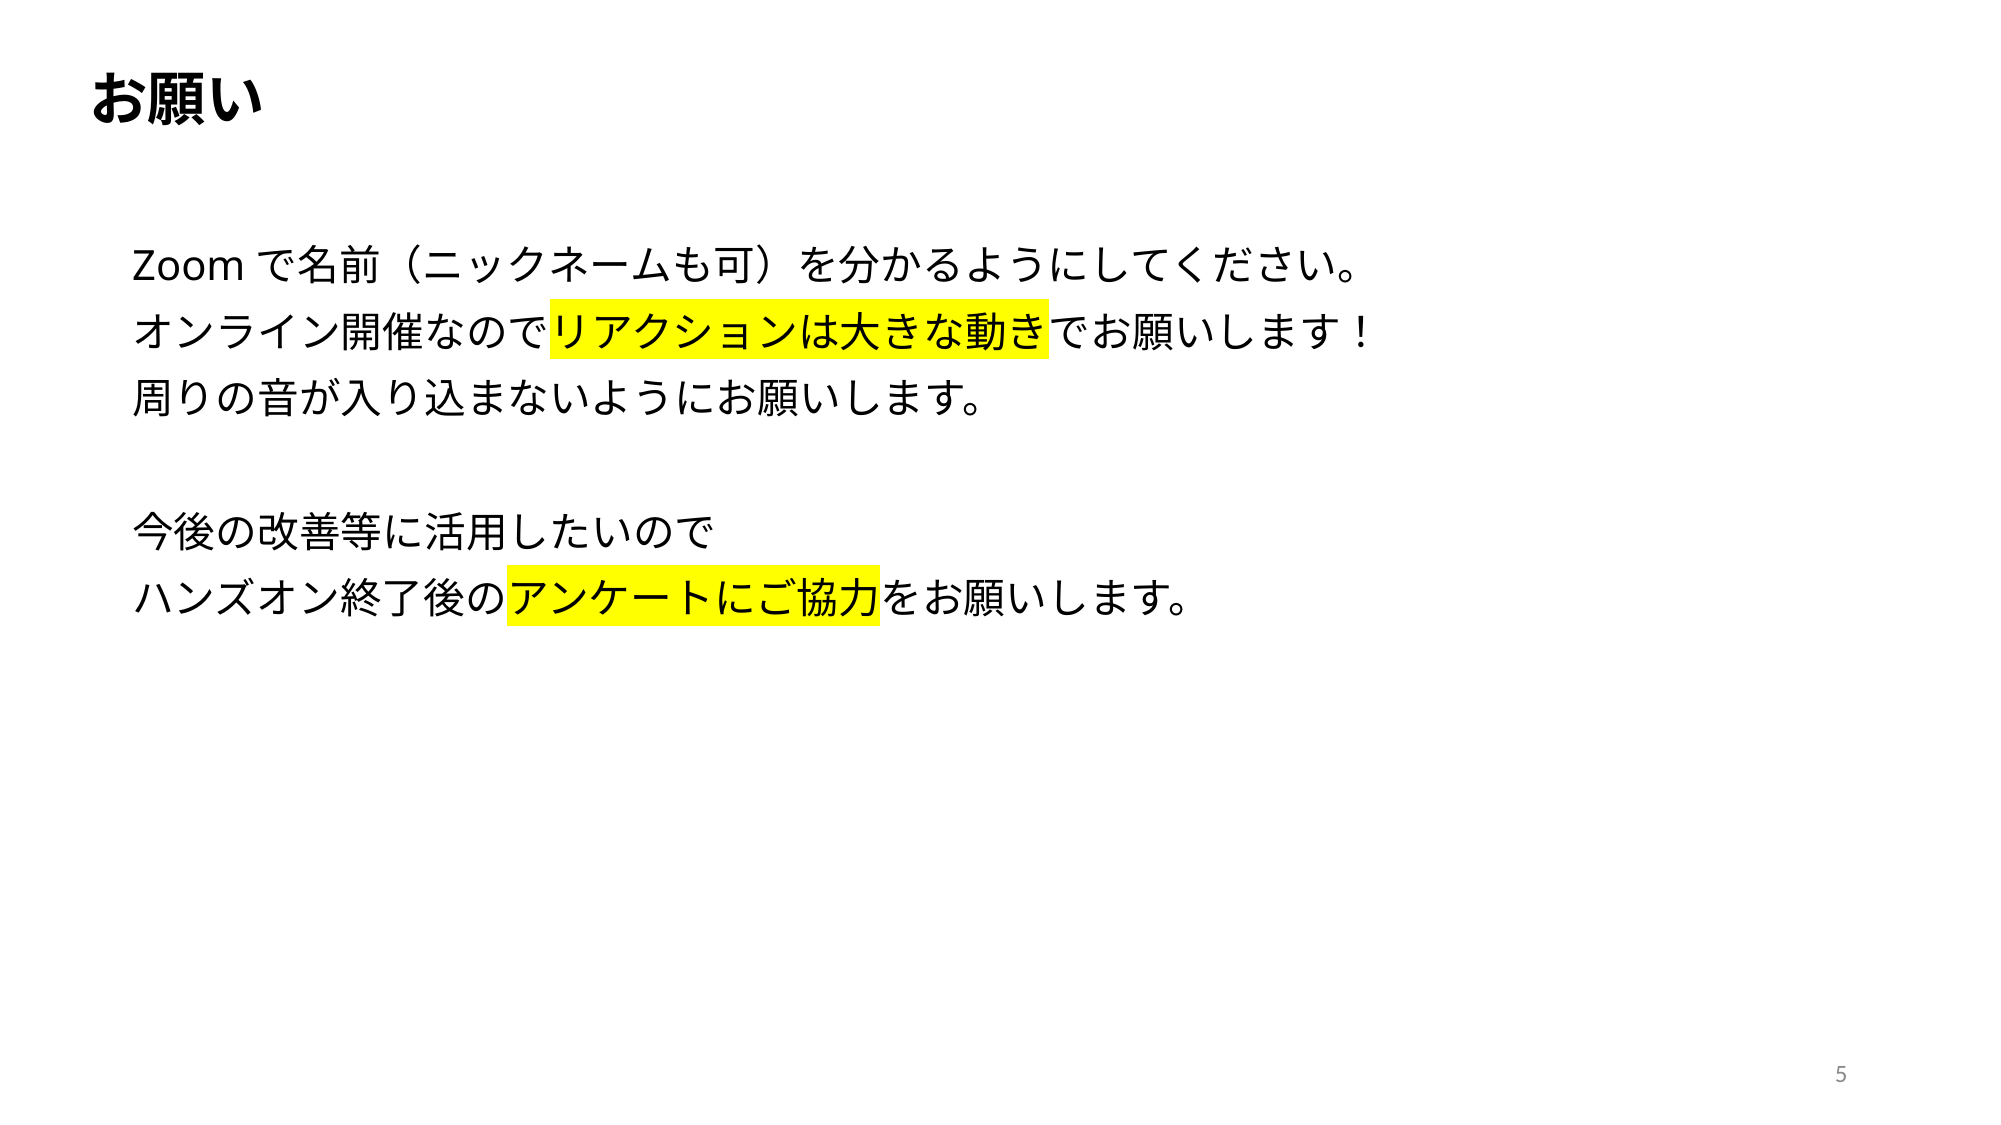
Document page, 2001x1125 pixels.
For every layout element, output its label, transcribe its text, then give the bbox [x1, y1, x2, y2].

text_box Zoomで名前（ニックネームも可）を分かるようにしてください。 オンライン開催なのでリアクションは大きな動きでお願いします！ 周りの音が入り込まないようにお願いします。 今後の改善等に活用したいので ハンズオン終了後のアンケートにご協力をお願いします。 [117, 214, 1904, 630]
text_box お願い [74, 54, 1454, 140]
slide_number 5 [1412, 1042, 1863, 1103]
